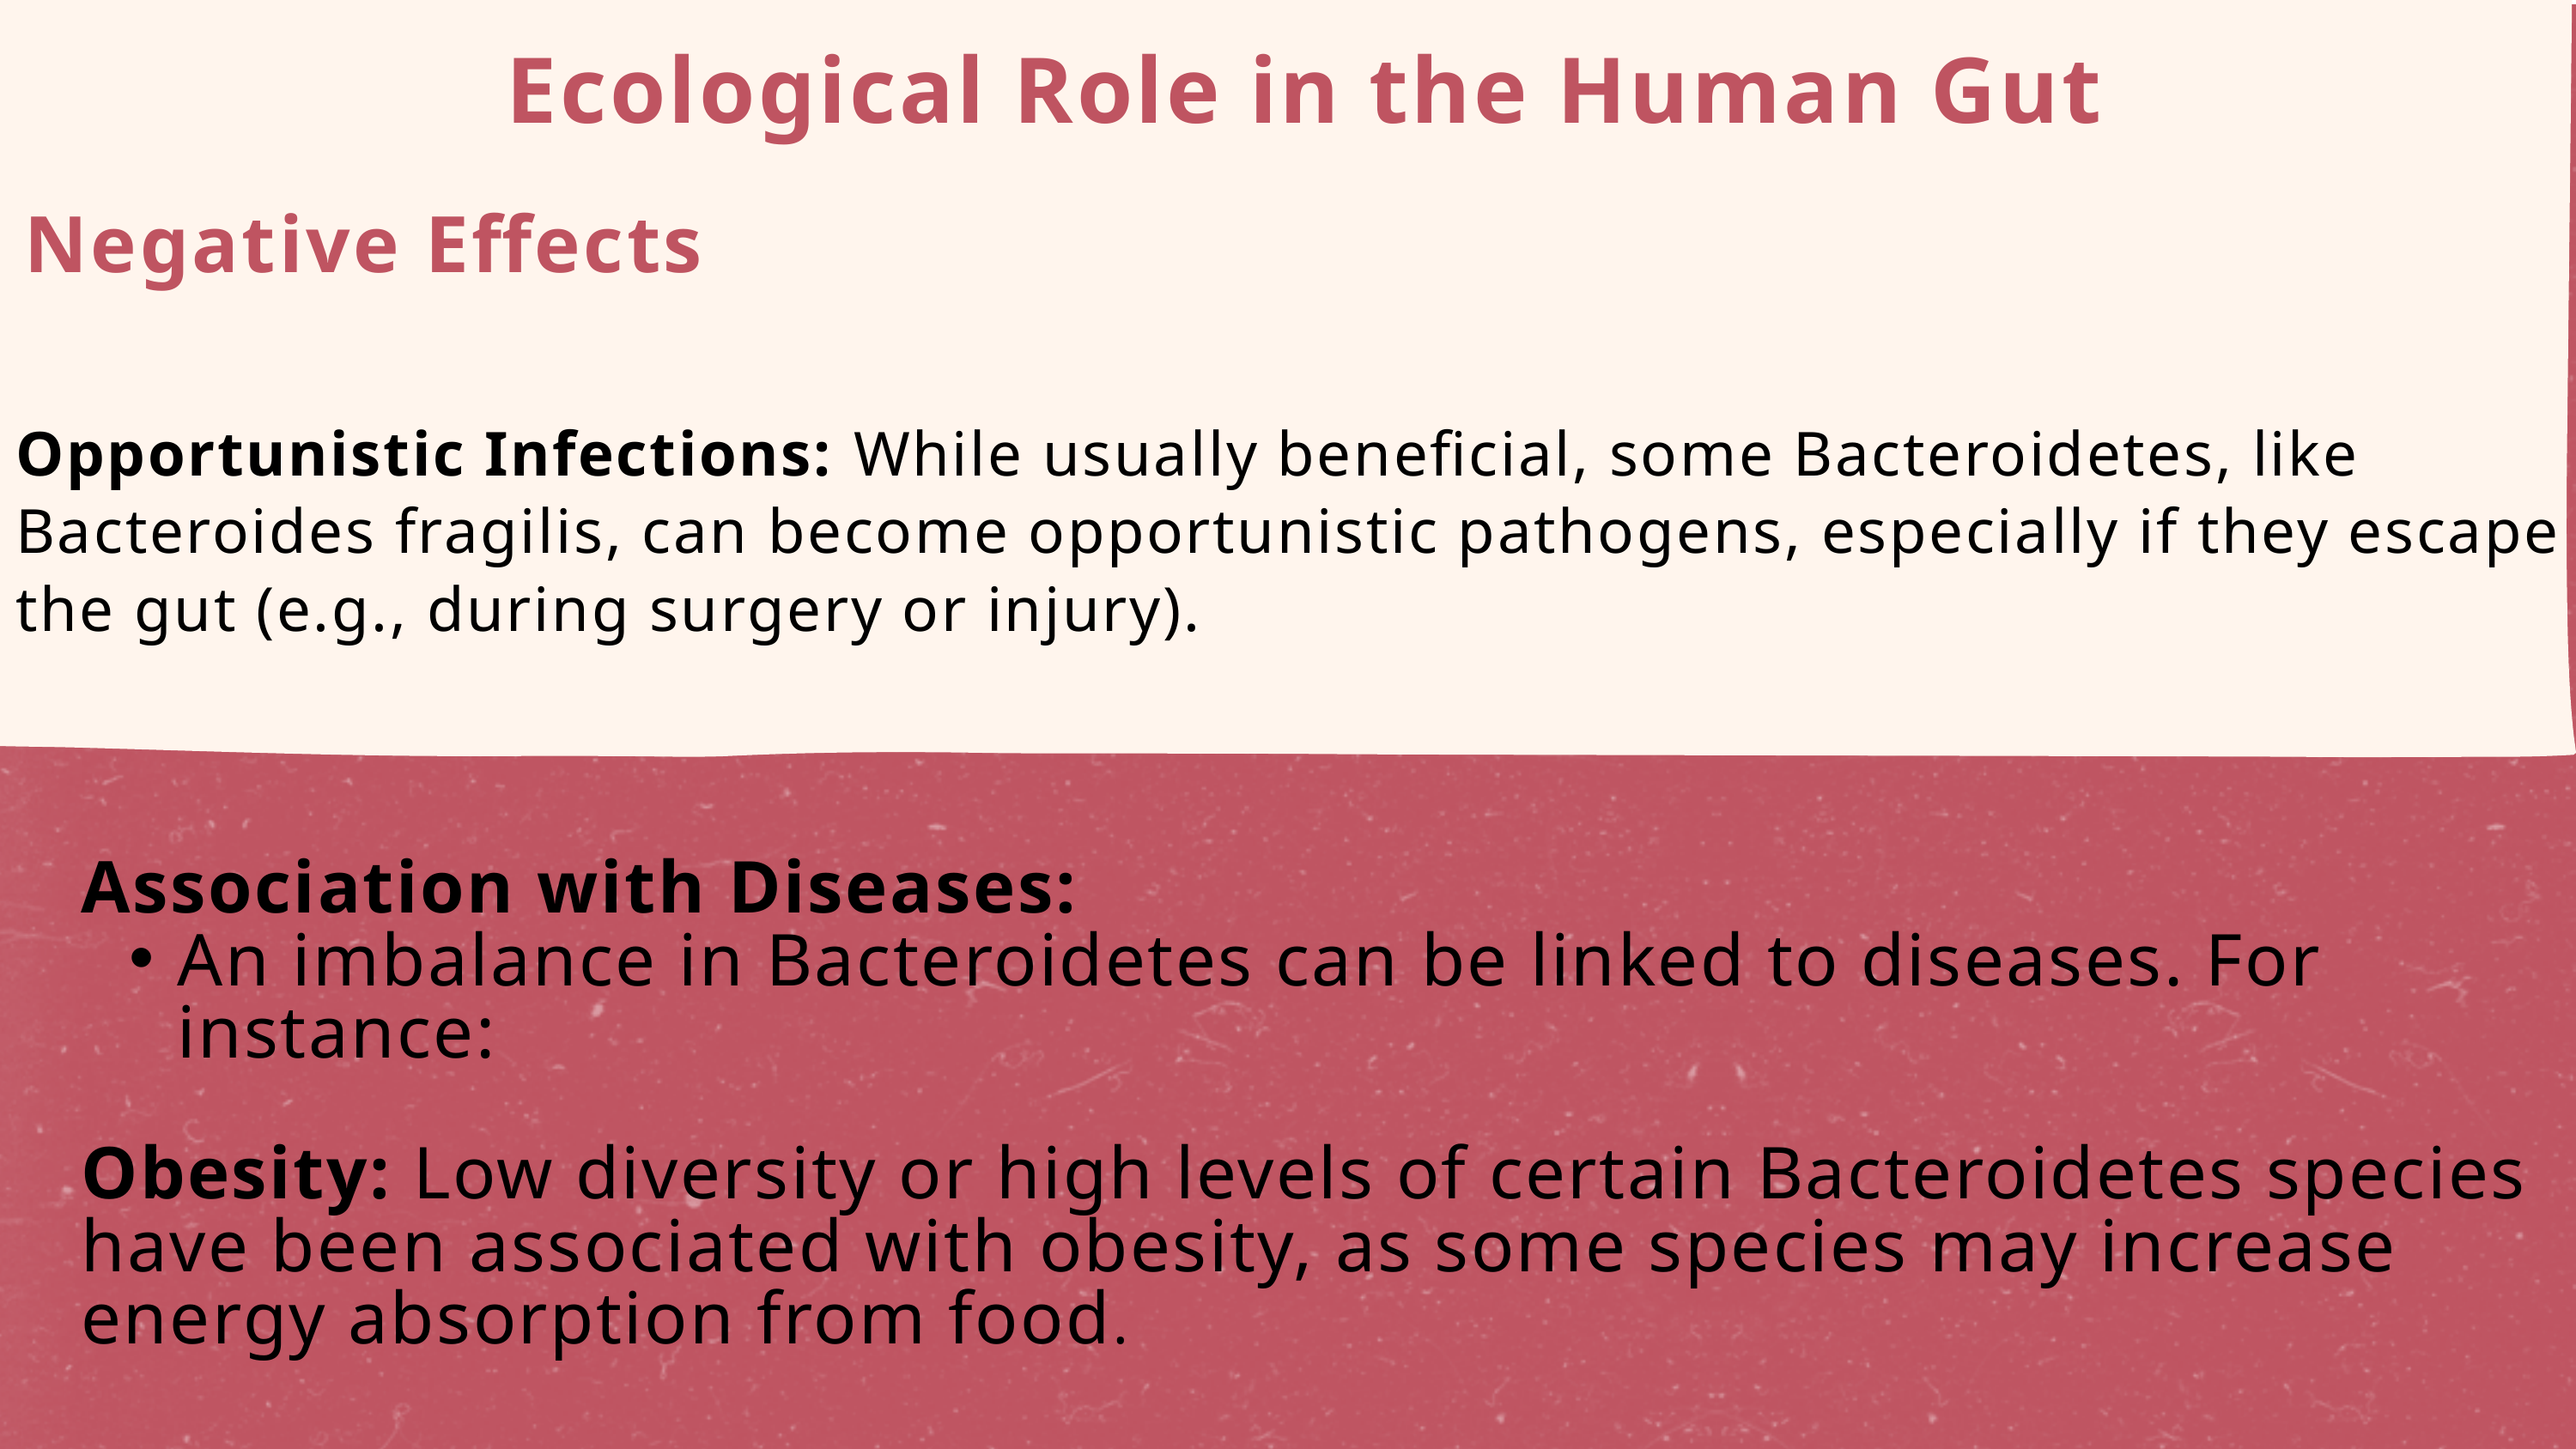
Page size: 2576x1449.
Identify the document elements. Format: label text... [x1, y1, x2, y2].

text_box Association with Diseases: An imbalance in Bacteroidetes can be linked to diseases. For instance: Obesity: Low diversity or high levels of certain Bacteroidetes species have been associated with obesity, as some species may increase energy absorption from food. [81, 850, 2576, 1449]
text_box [0, 0, 2576, 758]
text_box [0, 767, 2576, 1449]
